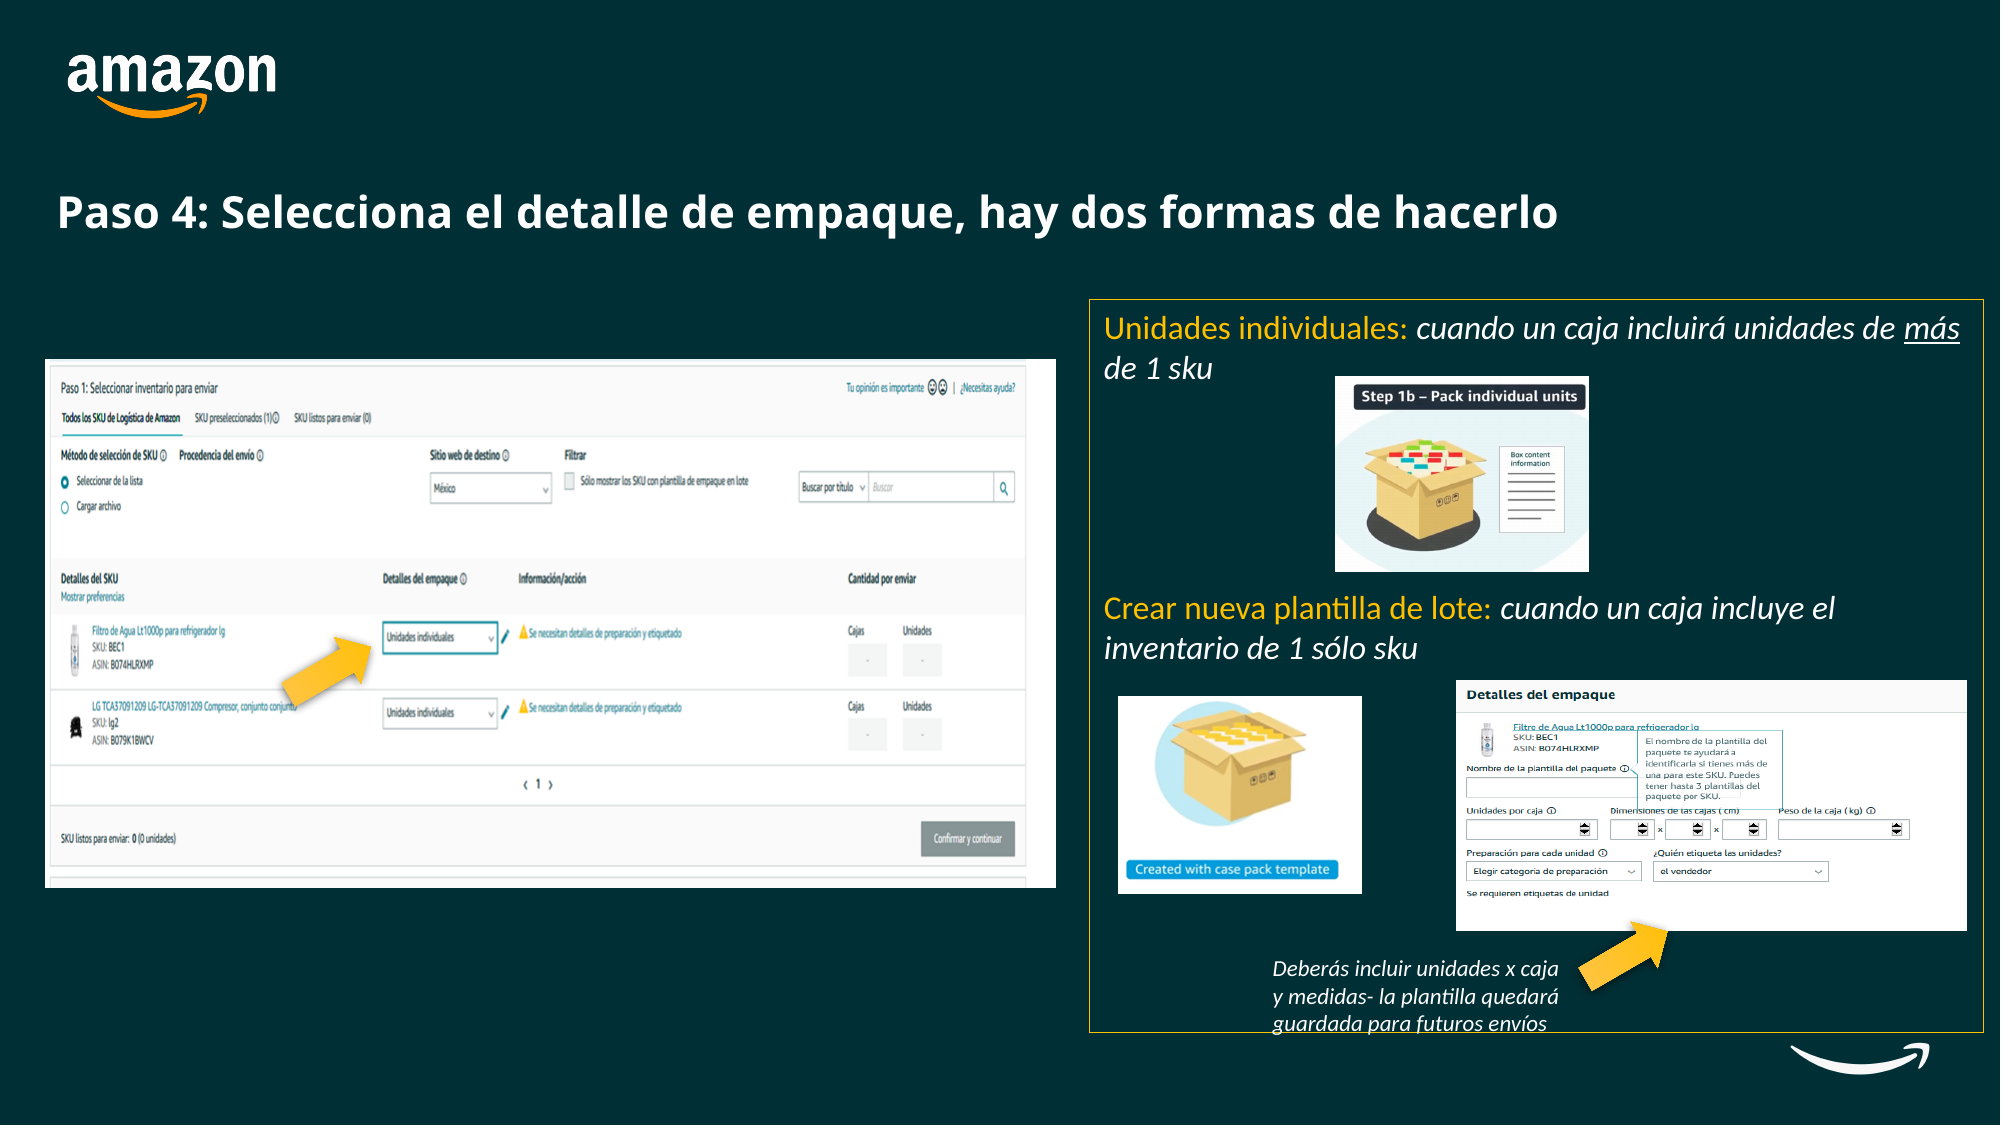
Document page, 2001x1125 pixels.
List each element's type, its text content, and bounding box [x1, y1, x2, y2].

picture [44, 359, 1056, 888]
picture [1118, 696, 1362, 894]
picture [1456, 680, 1967, 931]
text_box [1589, 931, 1668, 991]
text_box Unidades individuales: cuando un caja incluirá unidades de más de 1 sku Crear nueva plantilla de lote: cuando un caja incluye el inventario de 1 sólo sku [1089, 299, 1984, 1033]
text_box Deberás incluir unidades x caja y medidas- la plantilla quedará guardada para futuros envíos [1257, 946, 1589, 1044]
list Paso 4: Selecciona el detalle de empaque, hay dos formas de hacerlo [41, 182, 1797, 246]
picture [67, 54, 276, 119]
picture [1785, 1040, 1935, 1078]
picture [1335, 376, 1589, 572]
